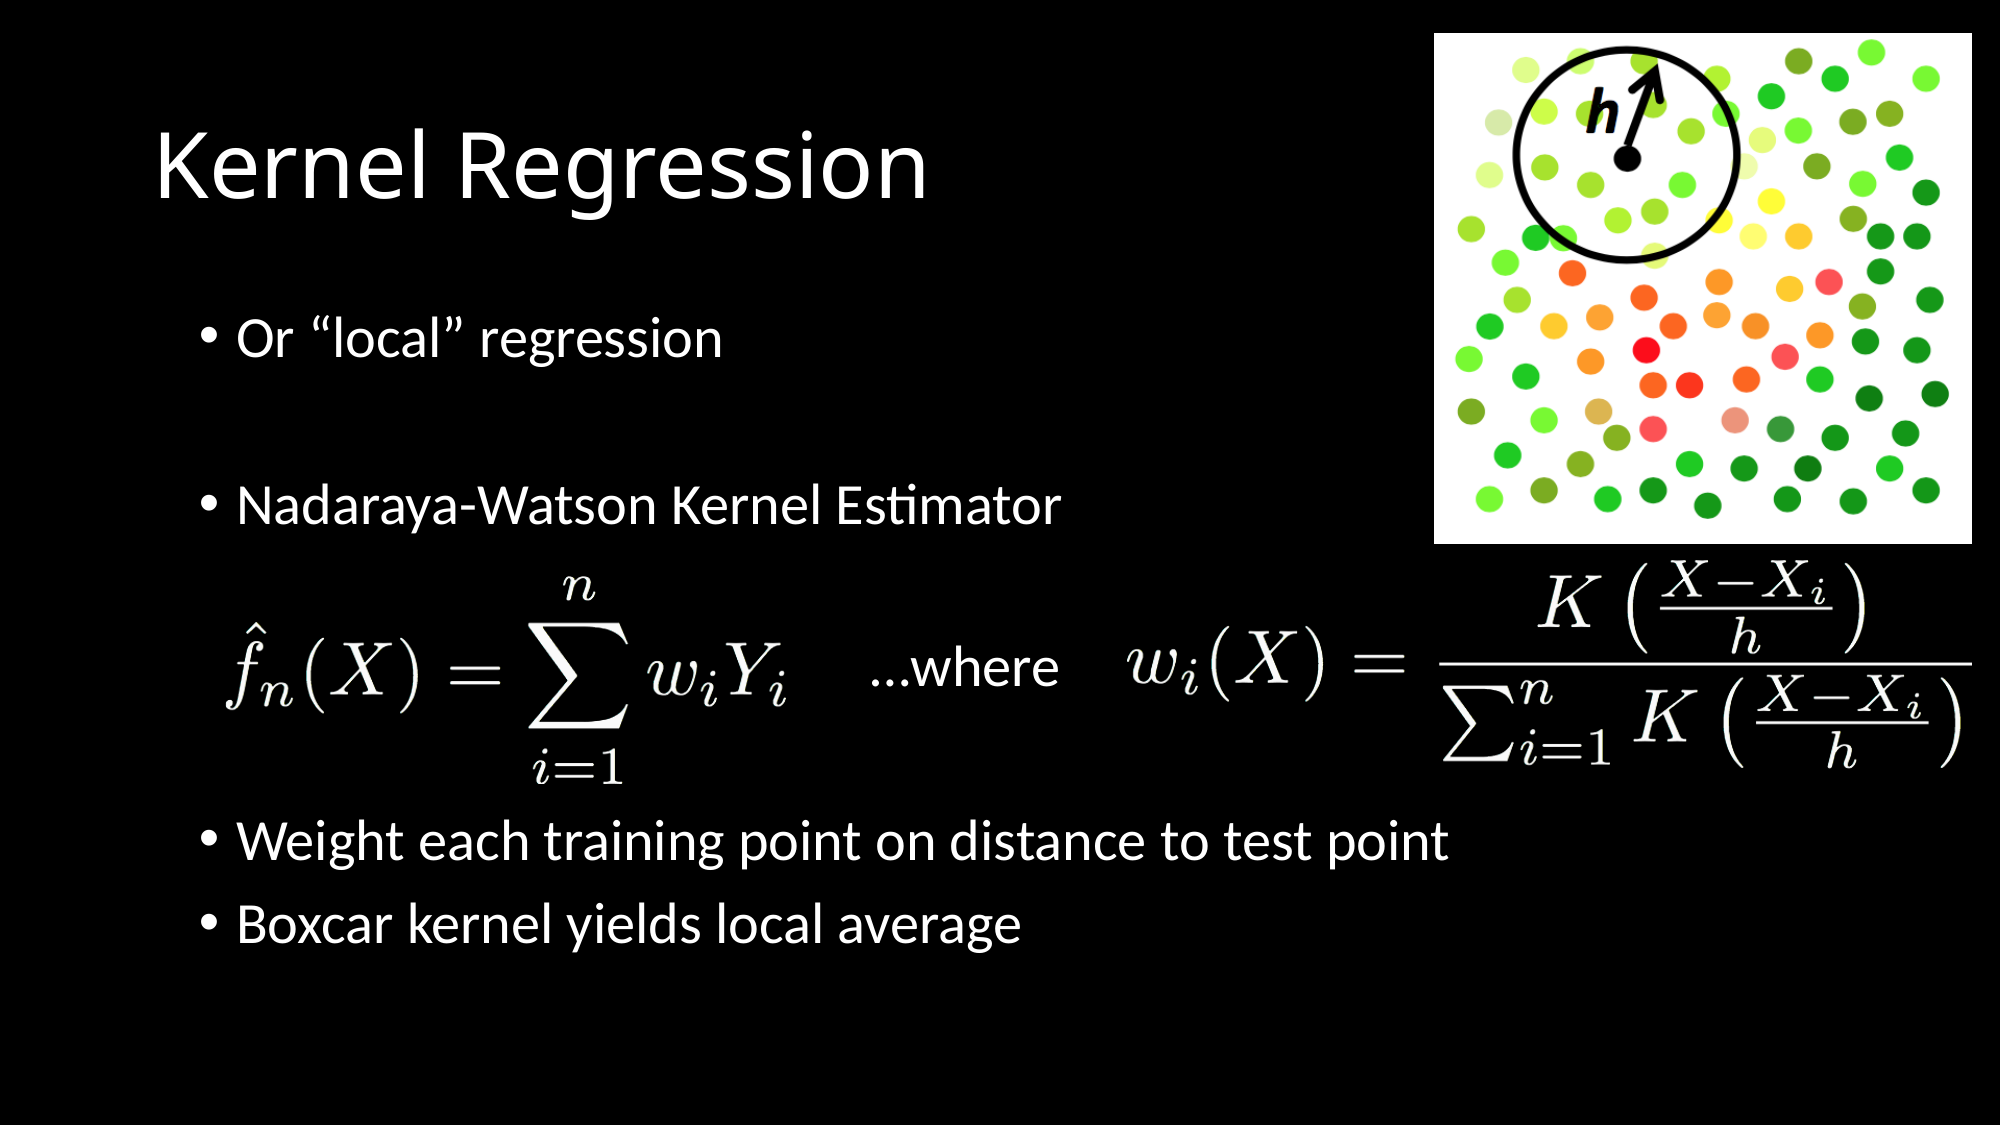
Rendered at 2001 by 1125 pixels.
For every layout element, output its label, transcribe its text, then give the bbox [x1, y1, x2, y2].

picture [1433, 33, 1972, 544]
picture [225, 576, 786, 784]
picture [1127, 559, 1972, 769]
text_box …where [855, 621, 1091, 706]
title Kernel Regression [137, 59, 1433, 278]
list Or “local” regression Nadaraya-Watson Kernel Estimator Weight each training point on distance to test point Boxcar kernel yields local average [183, 299, 1863, 1125]
